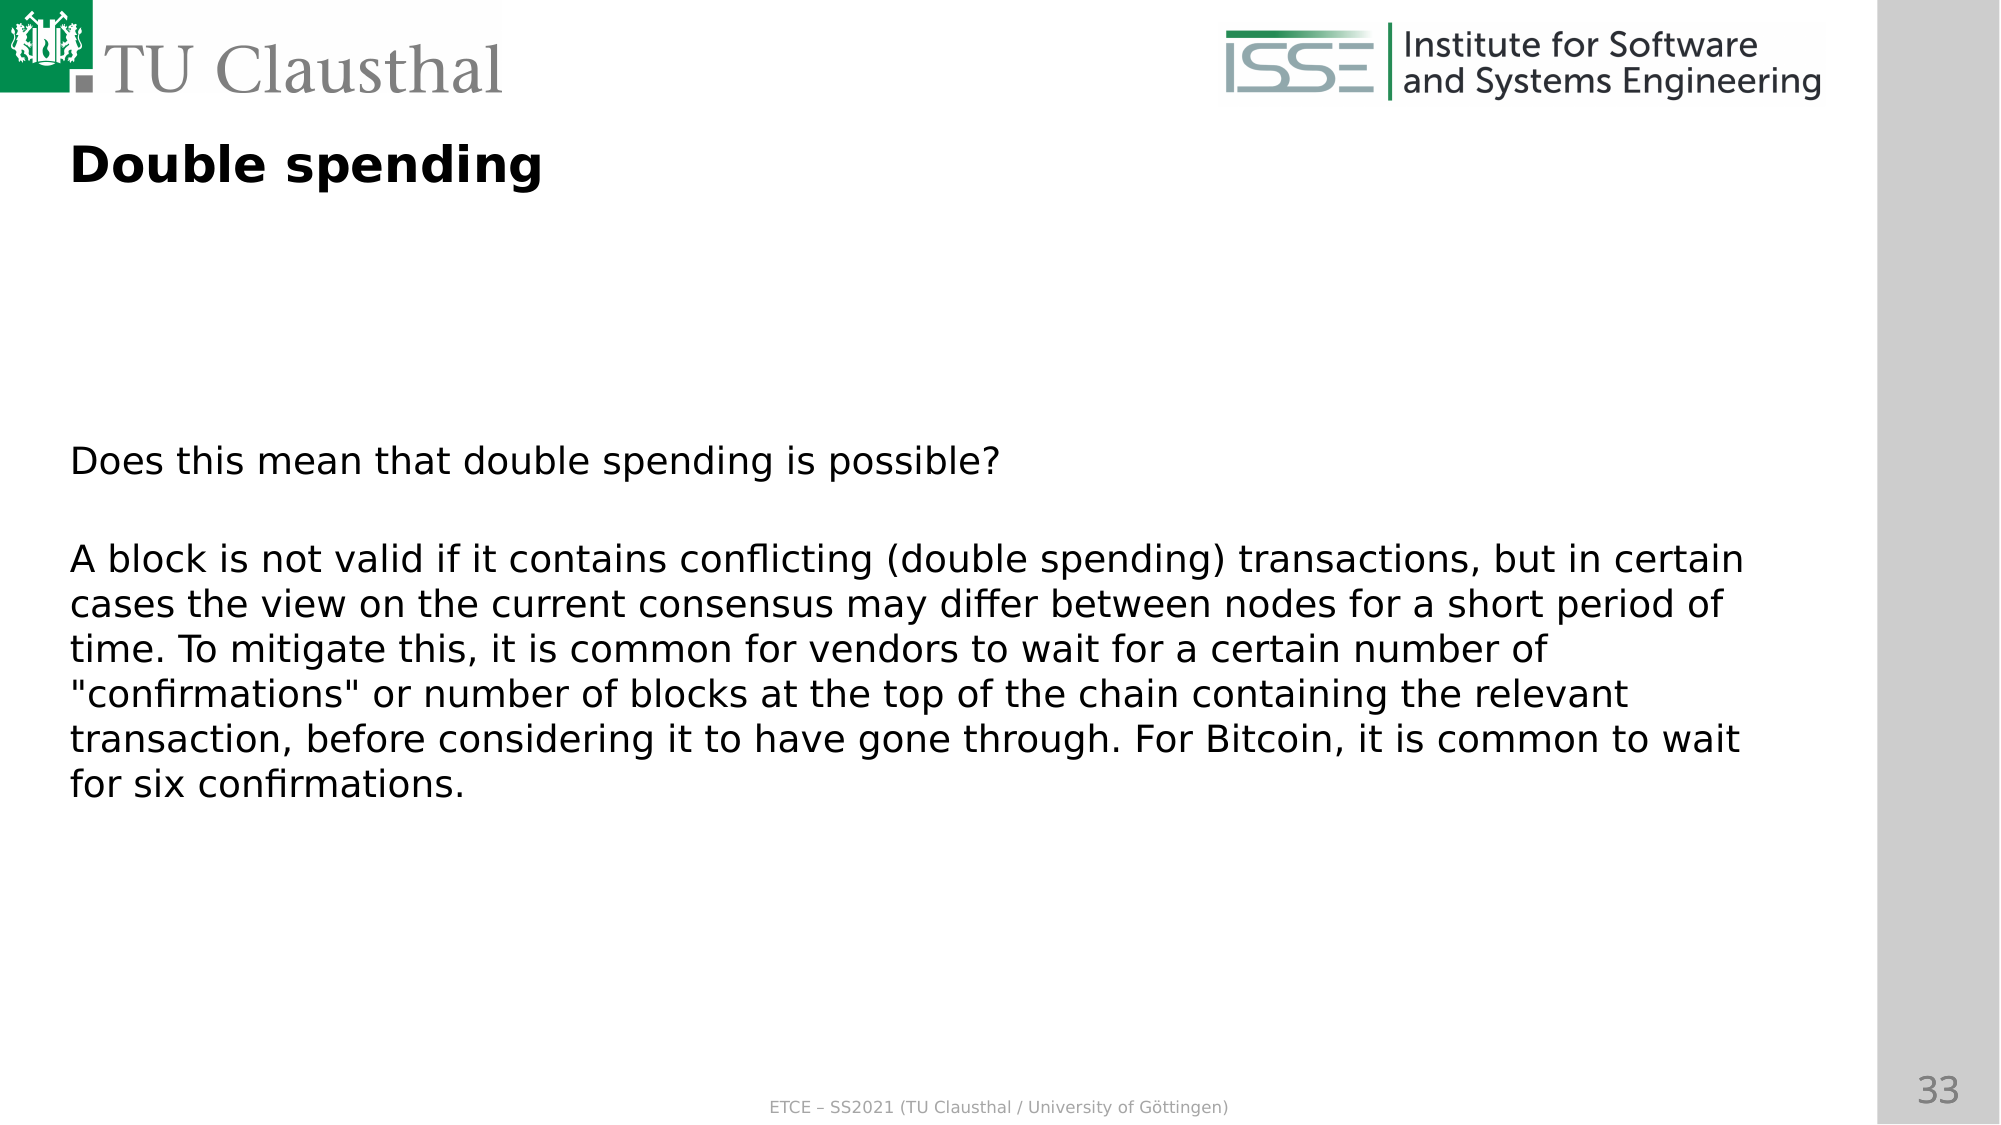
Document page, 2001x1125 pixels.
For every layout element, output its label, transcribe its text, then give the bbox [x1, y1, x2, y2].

text_box Does this mean that double spending is possible? A block is not valid if it contains conflicting (double spending) transactions, but in certain cases the view on the current consensus may differ between nodes for a short period of time. To mitigate this, it is common for vendors to wait for a certain number of "confirmations" or number of blocks at the top of the chain containing the relevant transaction, before considering it to have gone through. For Bitcoin, it is common to wait for six confirmations. [55, 208, 1819, 1035]
picture [0, 0, 502, 93]
picture [1218, 22, 1826, 107]
text_box Double spending [55, 125, 1819, 208]
text_box ETCE – SS2021 (TU Clausthal / University of Göttingen) [0, 1089, 2000, 1125]
